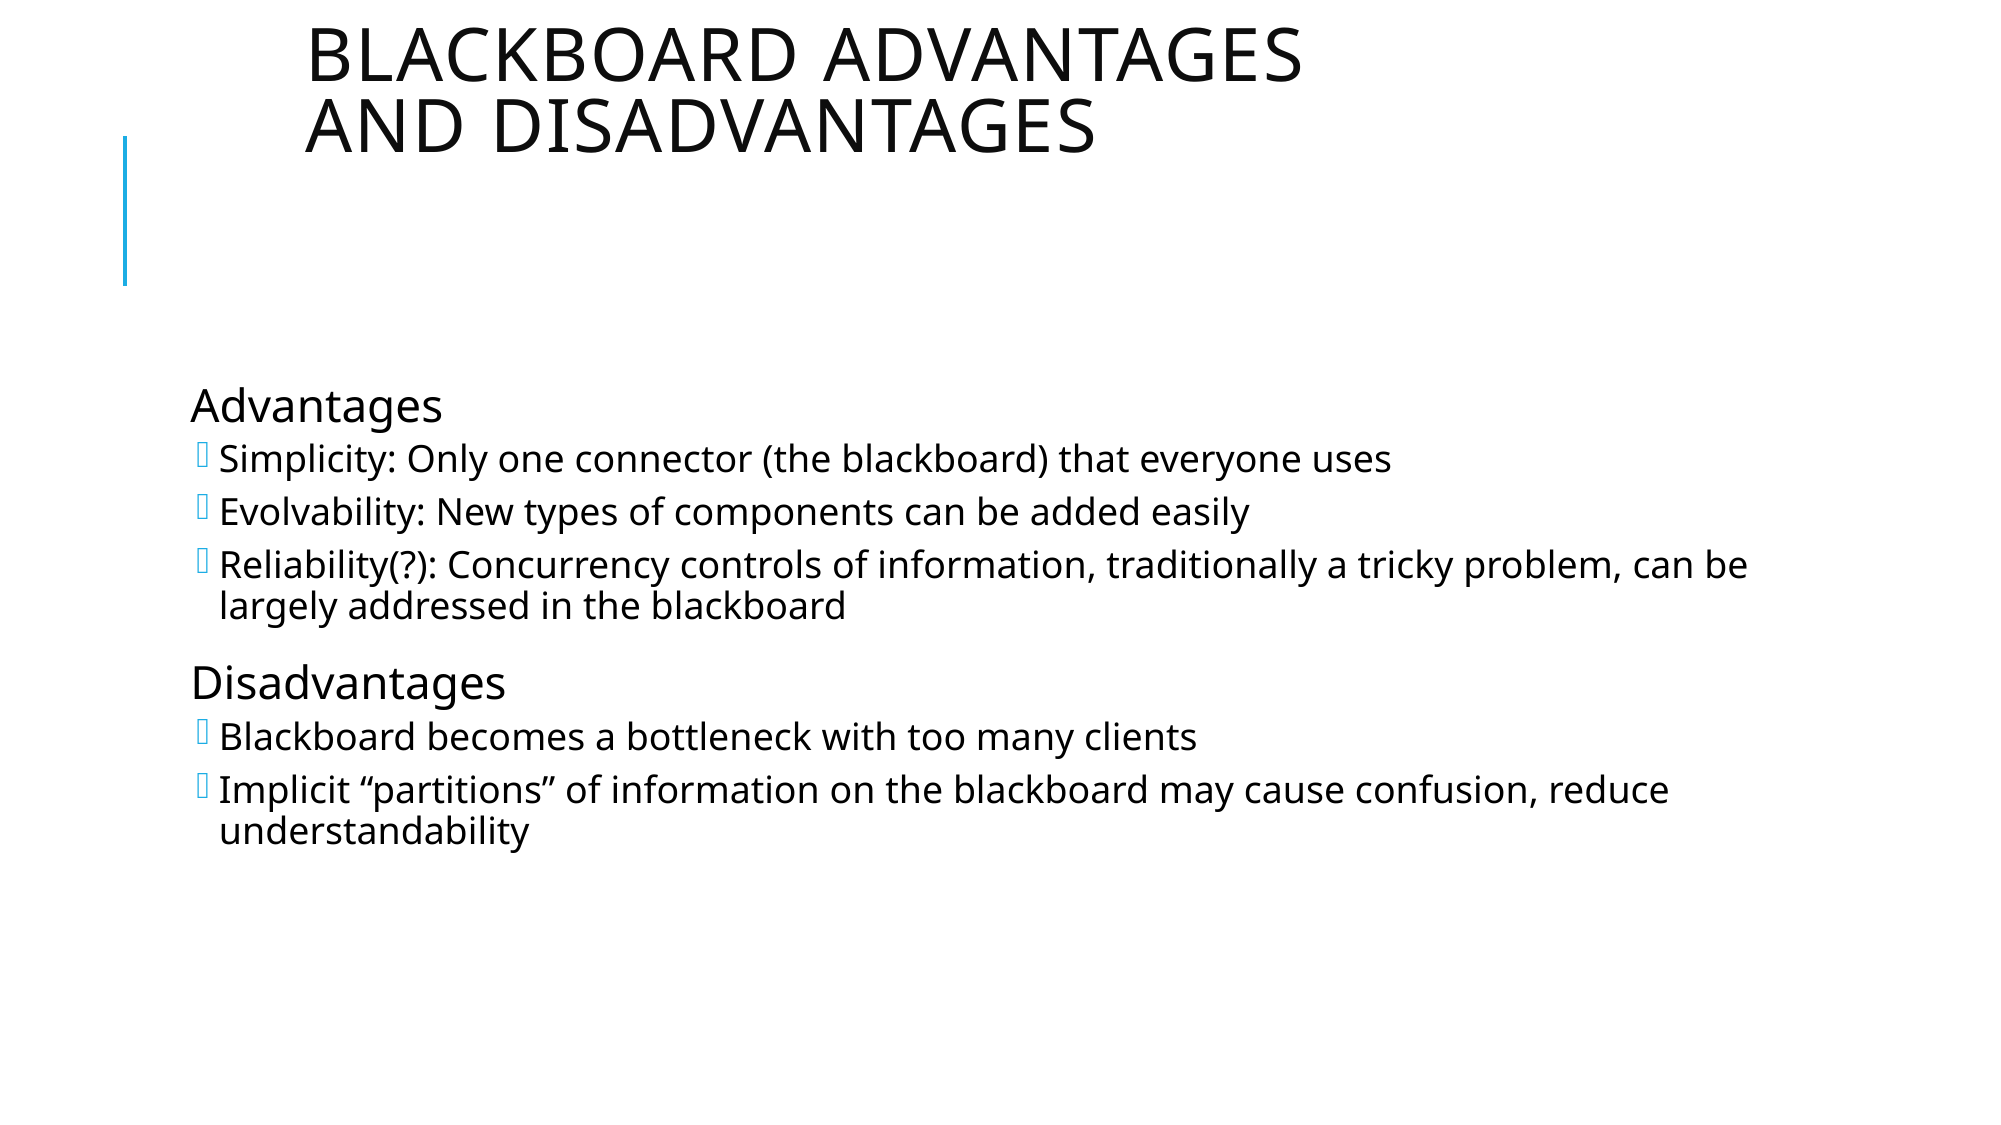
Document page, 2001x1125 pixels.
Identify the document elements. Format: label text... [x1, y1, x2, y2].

title Blackboard Advantages and Disadvantages [290, 10, 1337, 180]
list Advantages Simplicity: Only one connector (the blackboard) that everyone uses Evolvability: New types of components can be added easily Reliability(?): Concurrency controls of information, traditionally a tricky problem, can be largely addressed in the blackboard Disadvantages Blackboard becomes a bottleneck with too many clients Implicit “partitions” of information on the blackboard may cause confusion, reduce understandability [168, 375, 1763, 1035]
